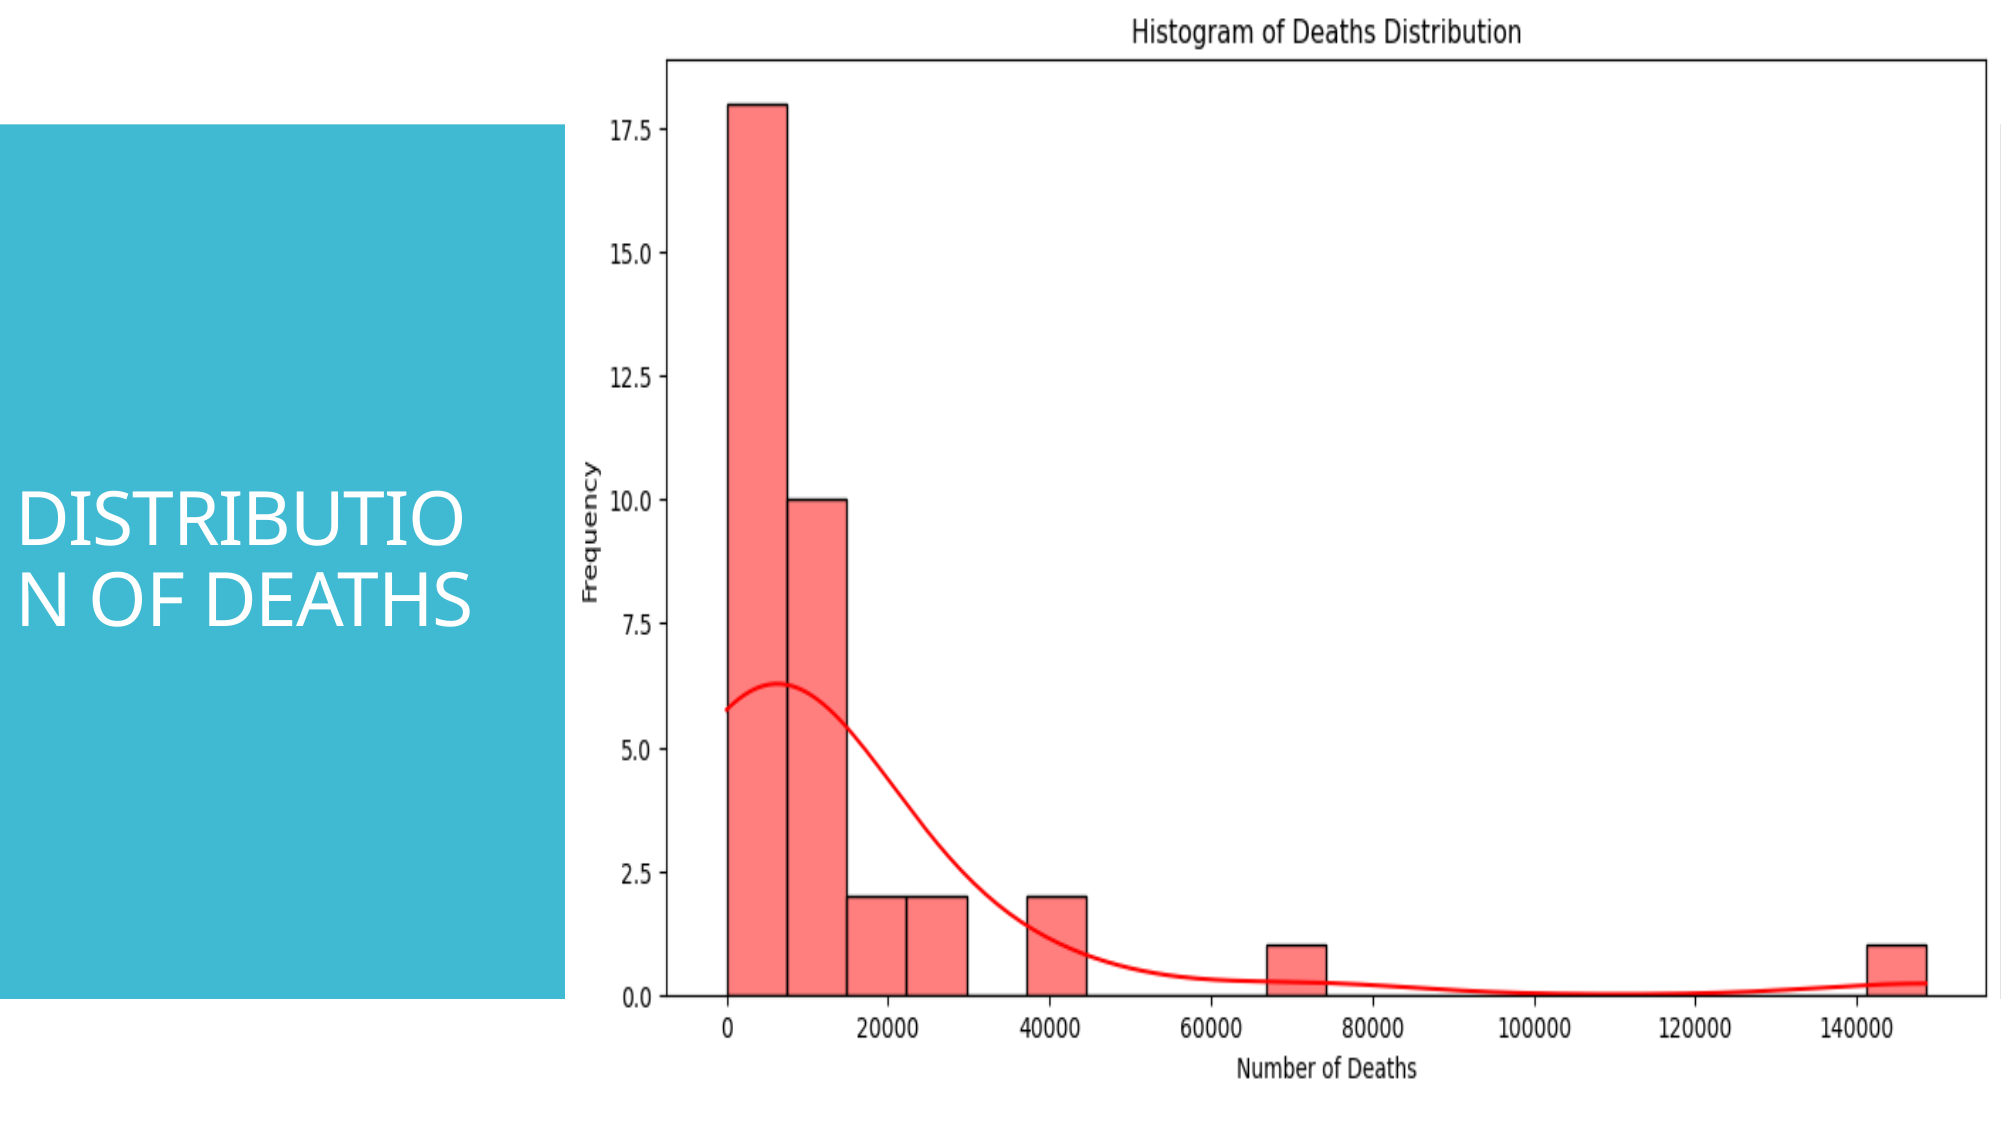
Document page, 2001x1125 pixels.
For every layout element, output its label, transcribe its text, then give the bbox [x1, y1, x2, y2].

title DISTRIBUTION OF DEATHS [0, 184, 525, 940]
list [567, 0, 2000, 1103]
